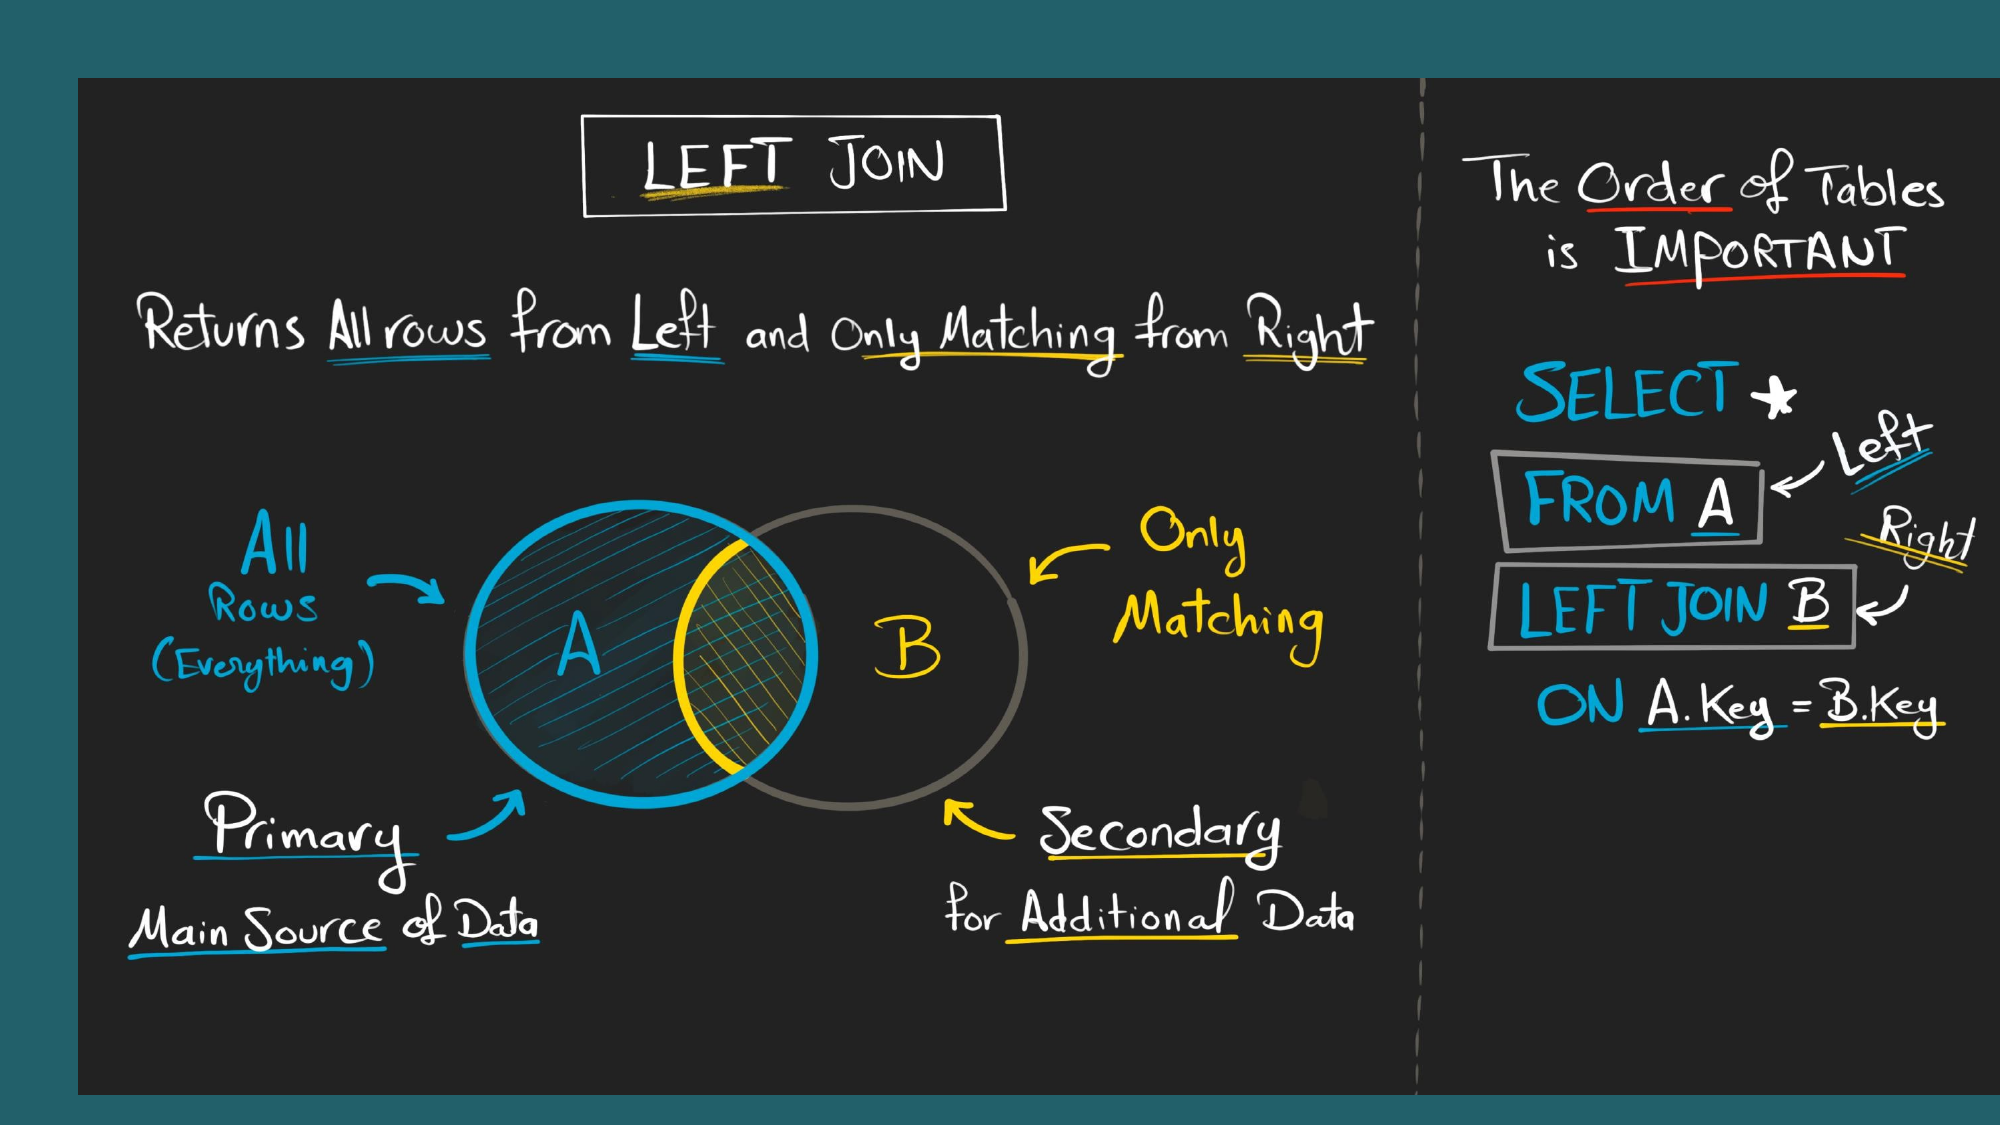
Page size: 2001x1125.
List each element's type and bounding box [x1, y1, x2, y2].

picture [77, 78, 2000, 1096]
text_box [0, 0, 2000, 1125]
